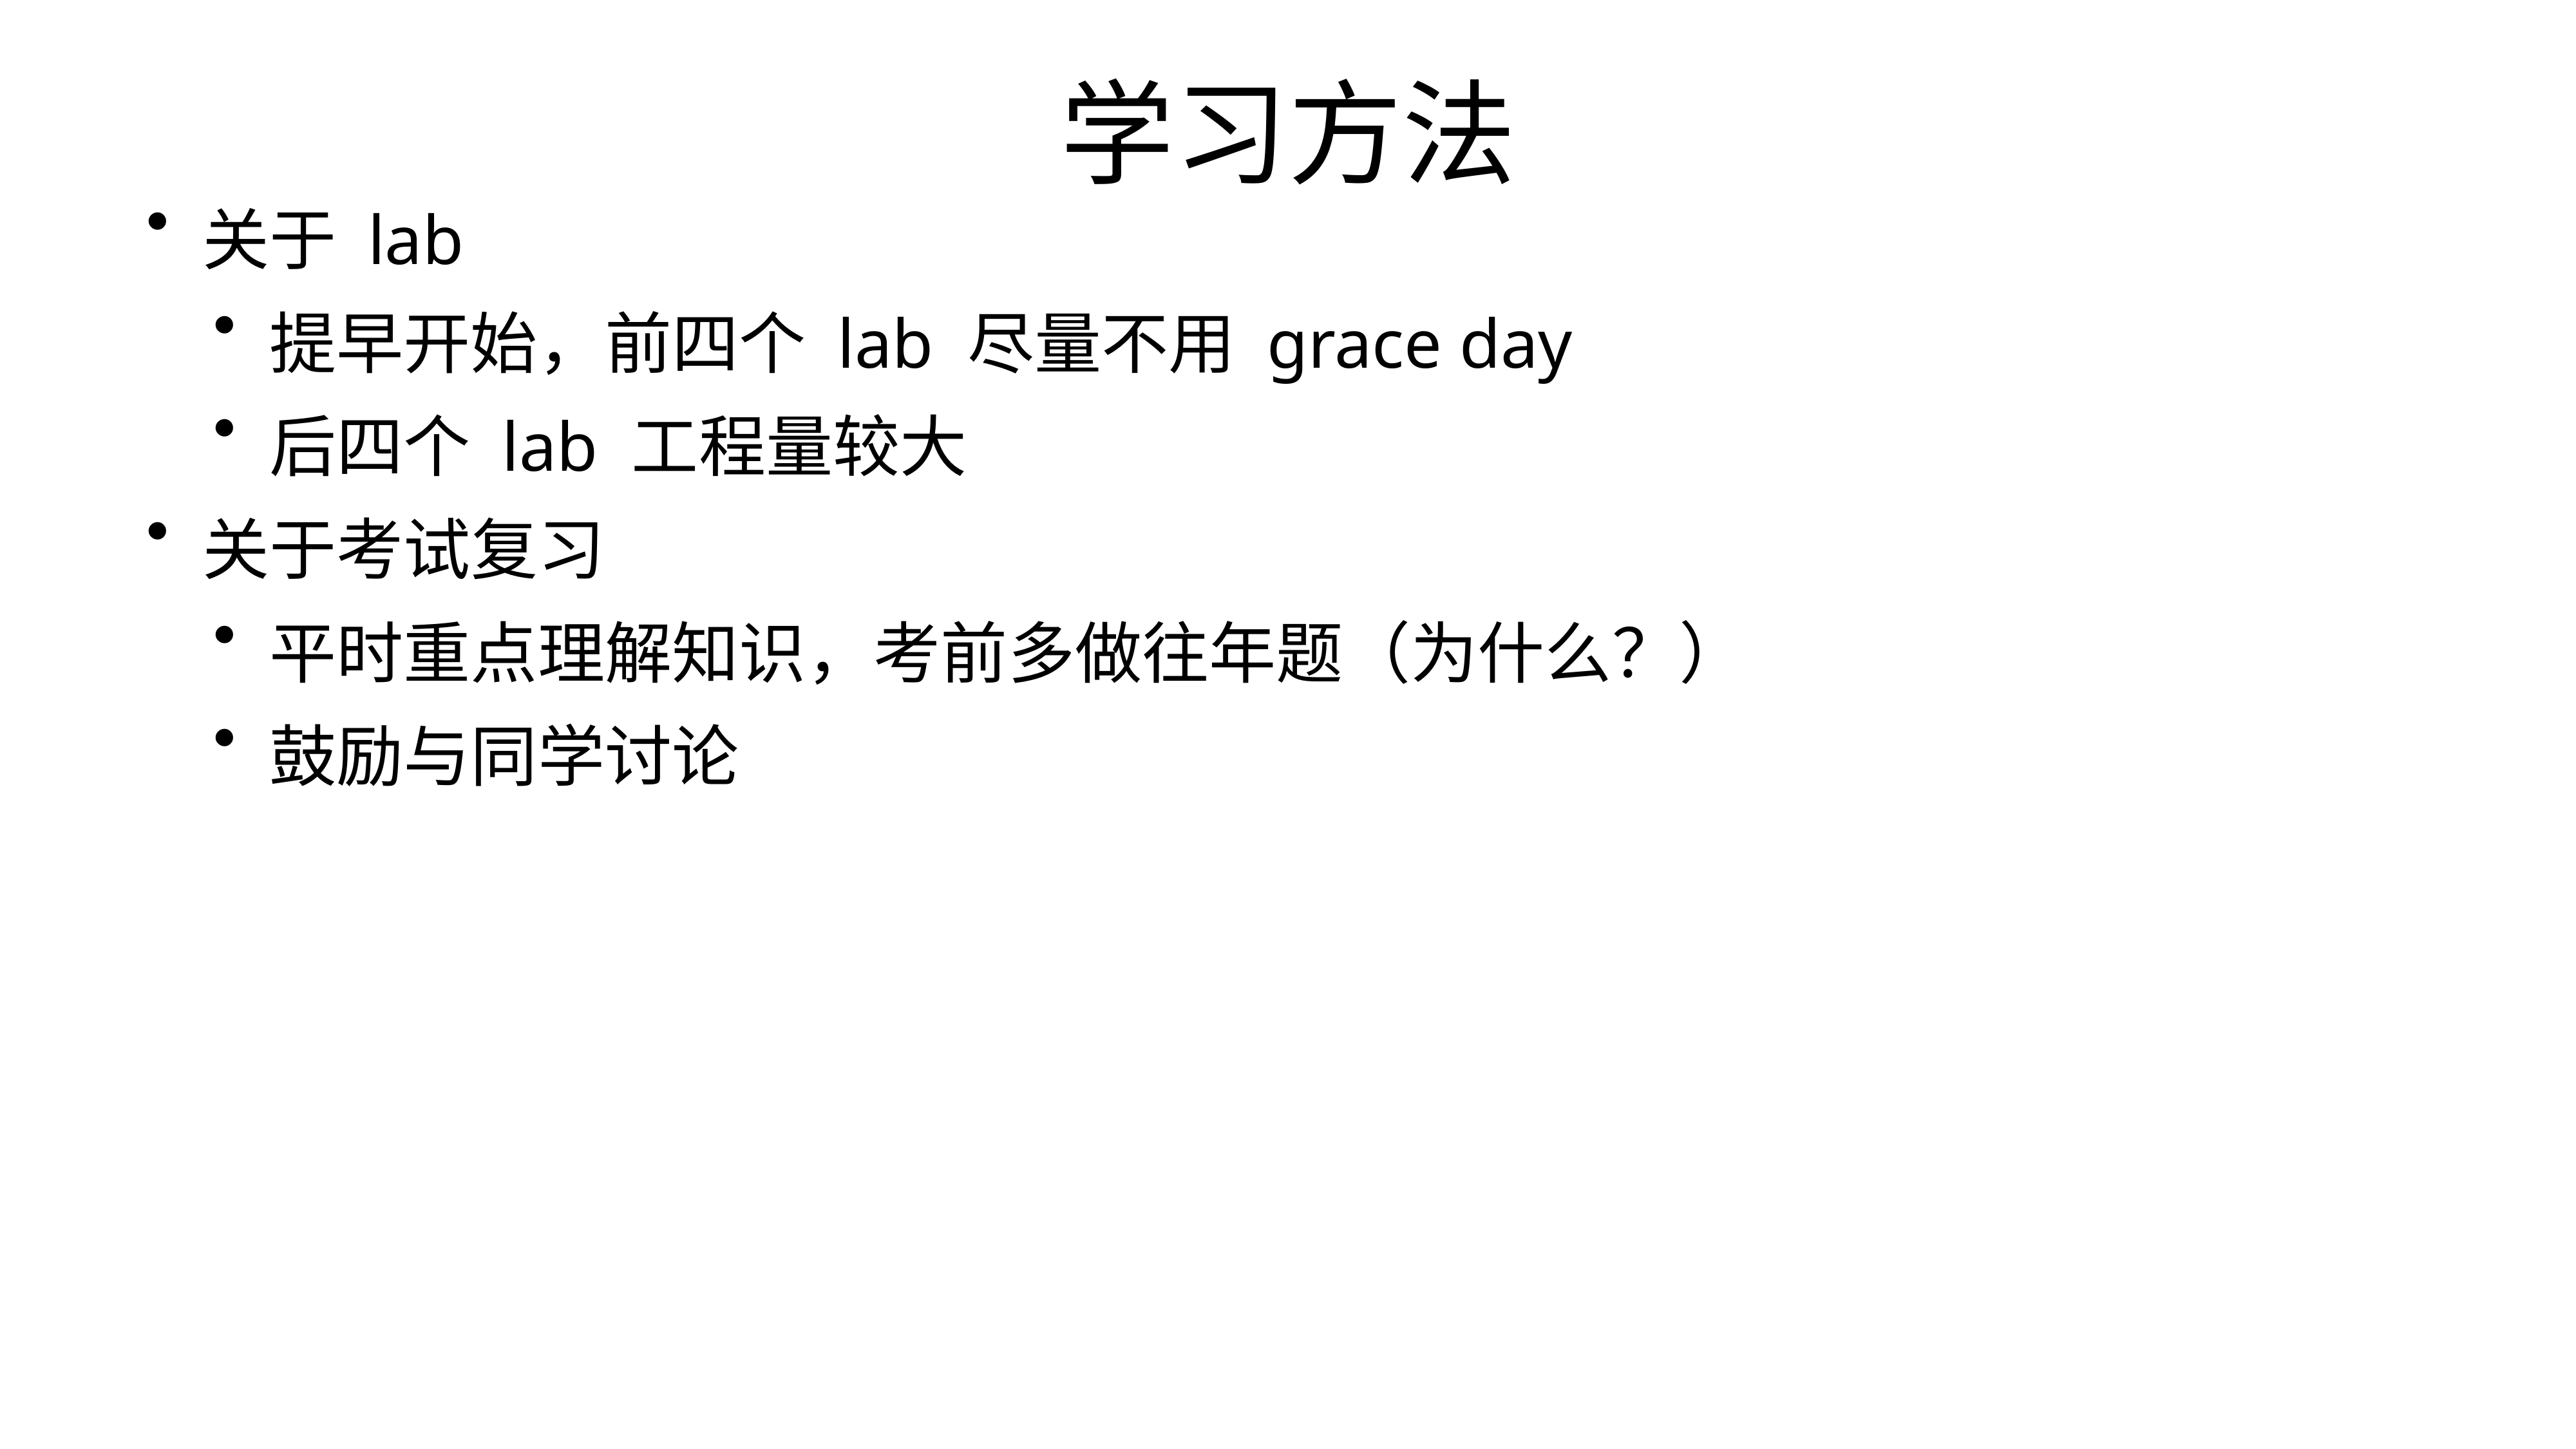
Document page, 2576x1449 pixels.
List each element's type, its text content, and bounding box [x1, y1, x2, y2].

text_box 学习方法 [1054, 56, 1522, 204]
text_box 关于 lab 提早开始，前四个 lab 尽量不用 grace day 后四个 lab 工程量较大 关于考试复习 平时重点理解知识，考前多做往年题（为什么？） 鼓励与同学讨论 [141, 240, 1752, 791]
